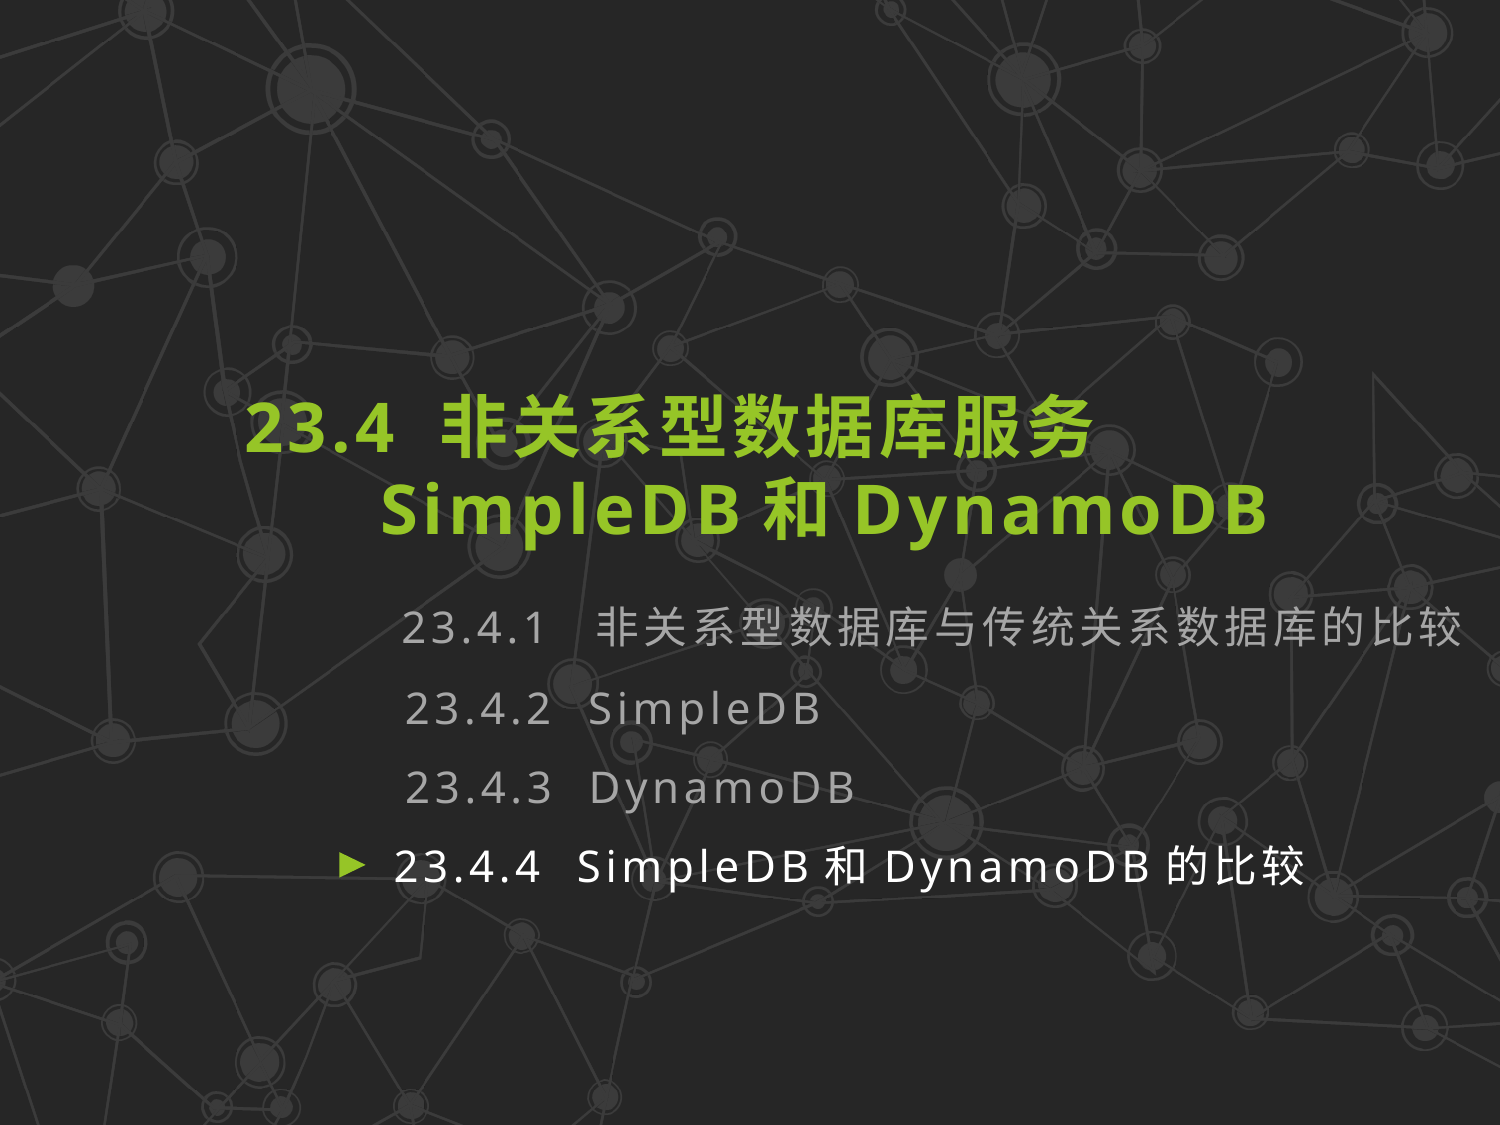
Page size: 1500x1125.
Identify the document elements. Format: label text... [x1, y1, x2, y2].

text_box 23.4.4 SimpleDB和DynamoDB的比较 [378, 830, 1321, 899]
text_box [338, 850, 368, 880]
text_box 23.4.2 SimpleDB [390, 672, 837, 741]
text_box 23.4.1 非关系型数据库与传统关系数据库的比较 [386, 592, 1478, 660]
picture [0, 0, 1500, 1125]
text_box 23.4.3 DynamoDB [390, 751, 871, 820]
text_box 23.4 非关系型数据库服务 SimpleDB和DynamoDB [229, 375, 1285, 556]
